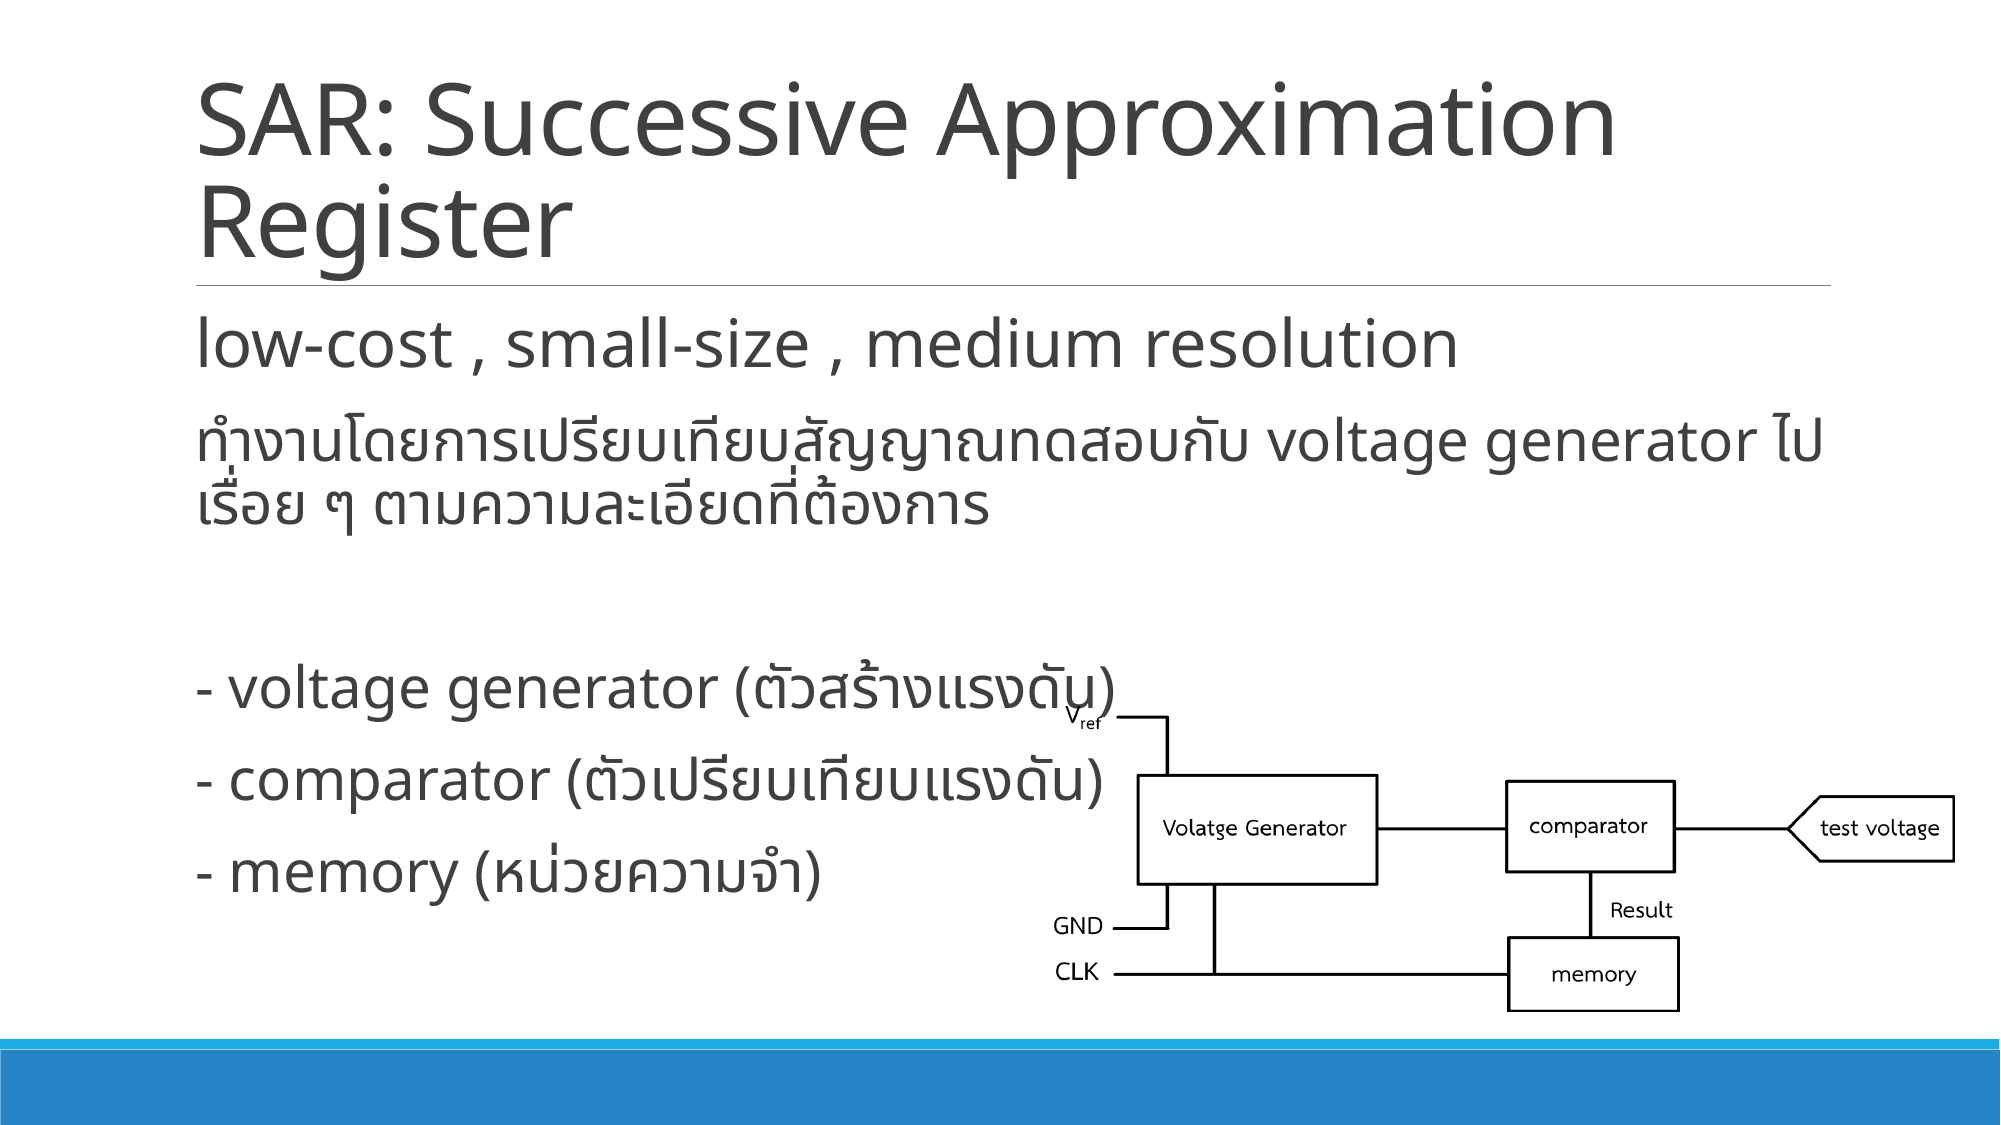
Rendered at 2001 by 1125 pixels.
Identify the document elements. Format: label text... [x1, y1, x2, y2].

picture [1050, 690, 1956, 1012]
title SAR: Successive Approximation Register [180, 47, 1830, 285]
list low-cost , small-size , medium resolution ทำงานโดยการเปรียบเทียบสัญญาณทดสอบกับ voltage generator ไปเรื่อย ๆ ตามความละเอียดที่ต้องการ - voltage generator (ตัวสร้างแรงดัน) - comparator (ตัวเปรียบเทียบแรงดัน) - memory (หน่วยความจำ) [180, 302, 1830, 963]
